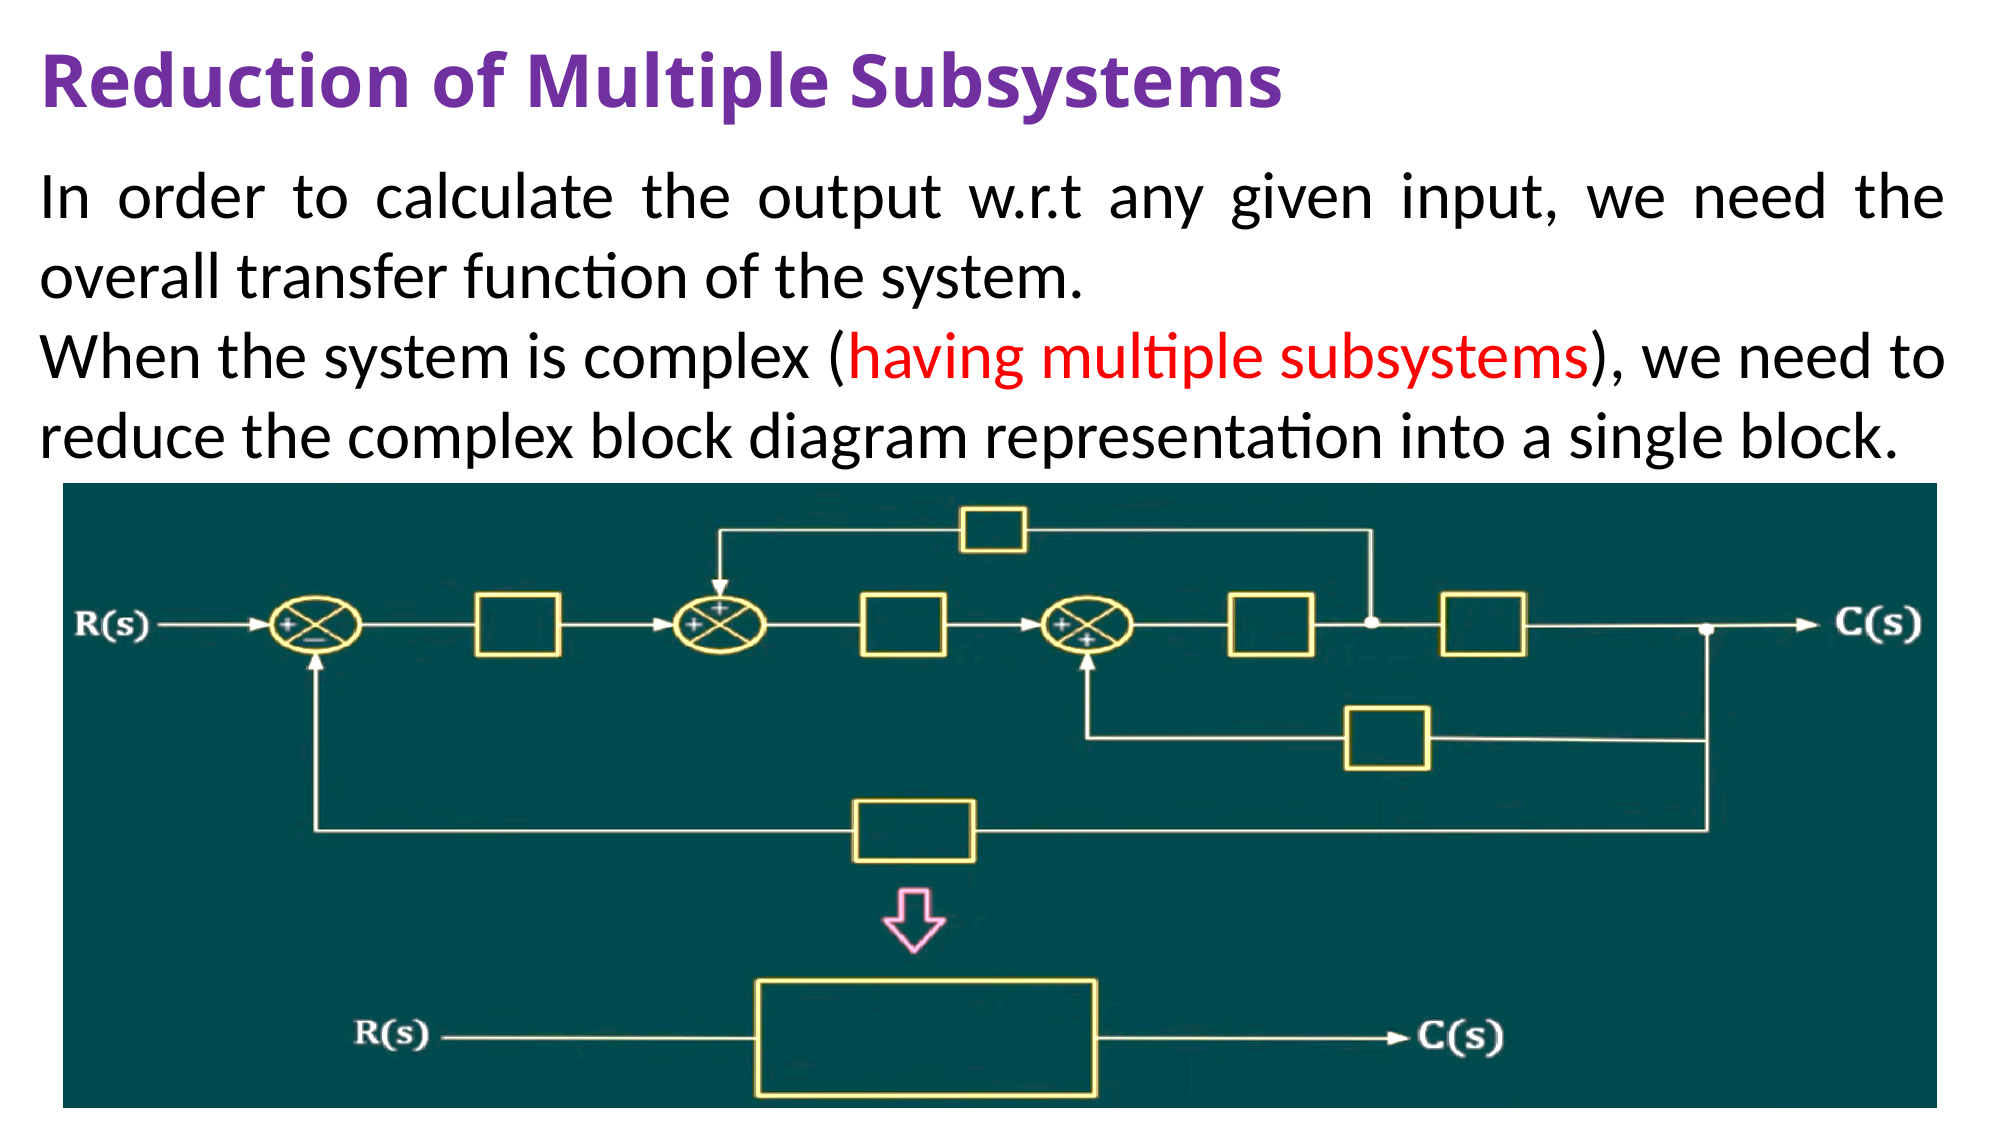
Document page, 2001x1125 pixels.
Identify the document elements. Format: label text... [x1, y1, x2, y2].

picture [63, 483, 1937, 1108]
text_box Reduction of Multiple Subsystems [24, 36, 1959, 132]
text_box In order to calculate the output w.r.t any given input, we need the overall transfer function of the system. When the system is complex (having multiple subsystems), we need to reduce the complex block diagram representation into a single block. [24, 144, 1962, 480]
